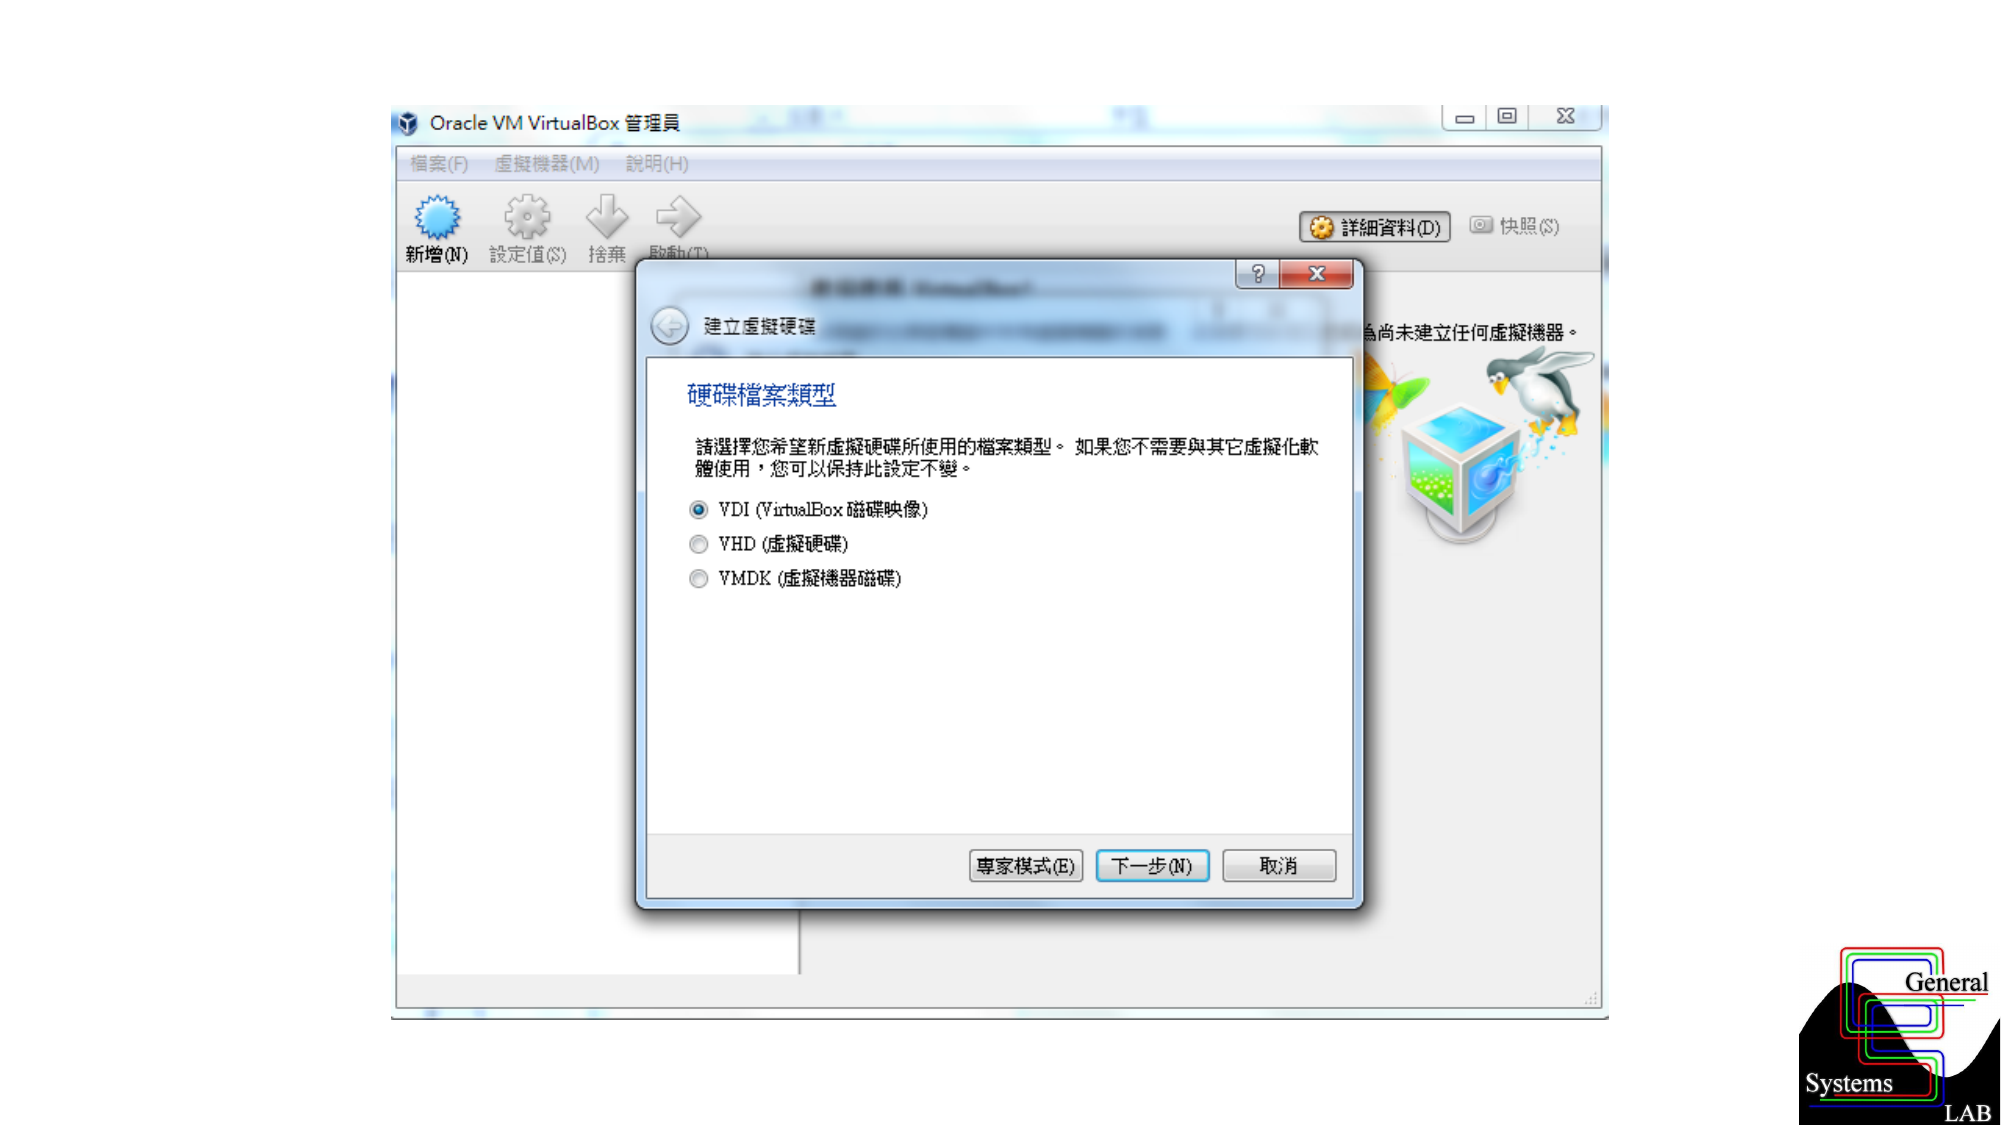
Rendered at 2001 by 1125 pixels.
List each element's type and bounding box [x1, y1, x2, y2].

picture [1799, 943, 2001, 1125]
picture [391, 105, 1609, 1020]
